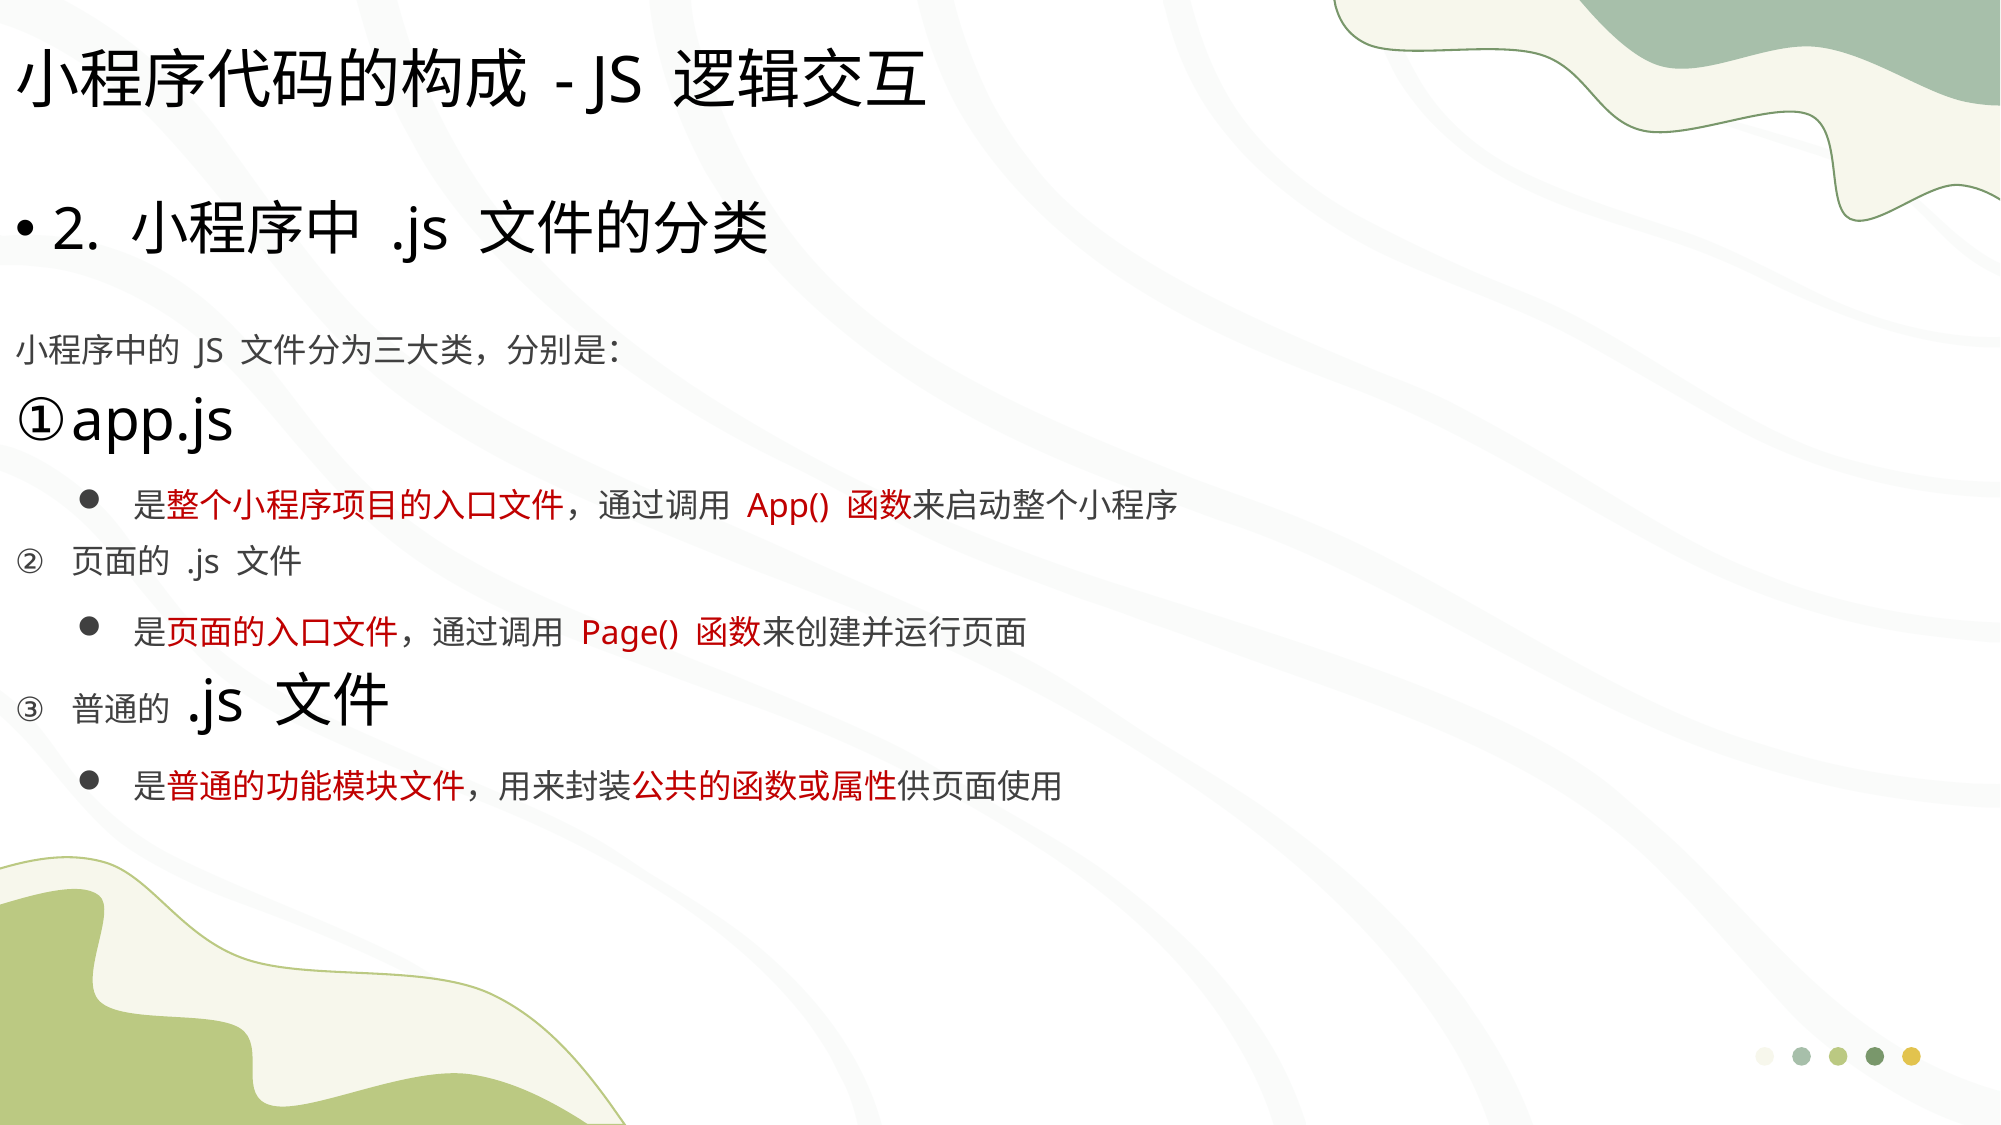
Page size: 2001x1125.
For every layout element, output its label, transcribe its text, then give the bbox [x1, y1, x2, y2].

list 2. 小程序中 .js 文件的分类 [0, 192, 1616, 278]
title 小程序代码的构成 - JS 逻辑交互 [0, 38, 1439, 124]
list 小程序中的 JS 文件分为三大类，分别是： app.js 是整个小程序项目的入口文件，通过调用 App() 函数来启动整个小程序 页面的 .js 文件 是页面的入口文件，通过调用 Page() 函数来创建并运行页面 普通的 .js 文件 是普通的功能模块文件，用来封装公共的函数或属性供页面使用 [0, 326, 1616, 1067]
